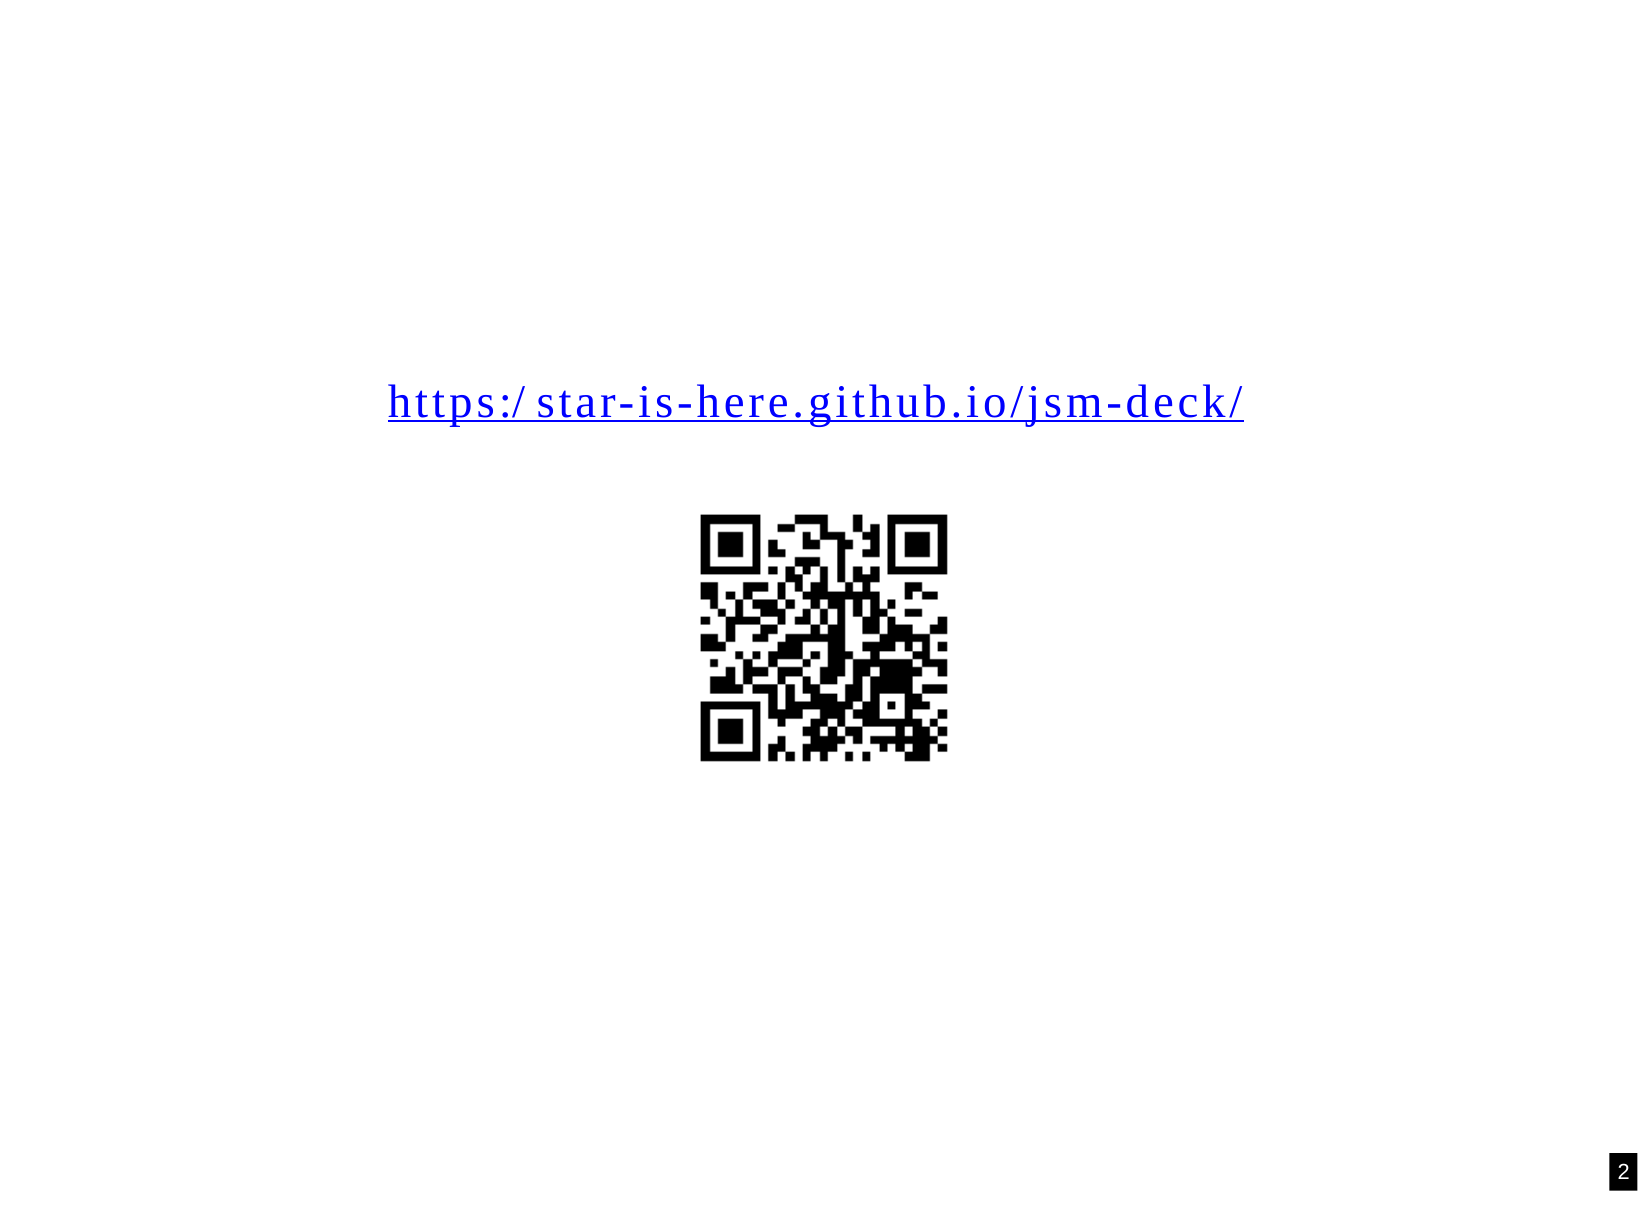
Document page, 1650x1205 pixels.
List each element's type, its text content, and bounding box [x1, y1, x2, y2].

text_box [668, 482, 982, 796]
title https:/ star-is-here.github.io/jsm-deck/ [385, 370, 1265, 572]
text_box [1609, 1153, 1638, 1191]
slide_number 8 [1601, 1160, 1634, 1205]
